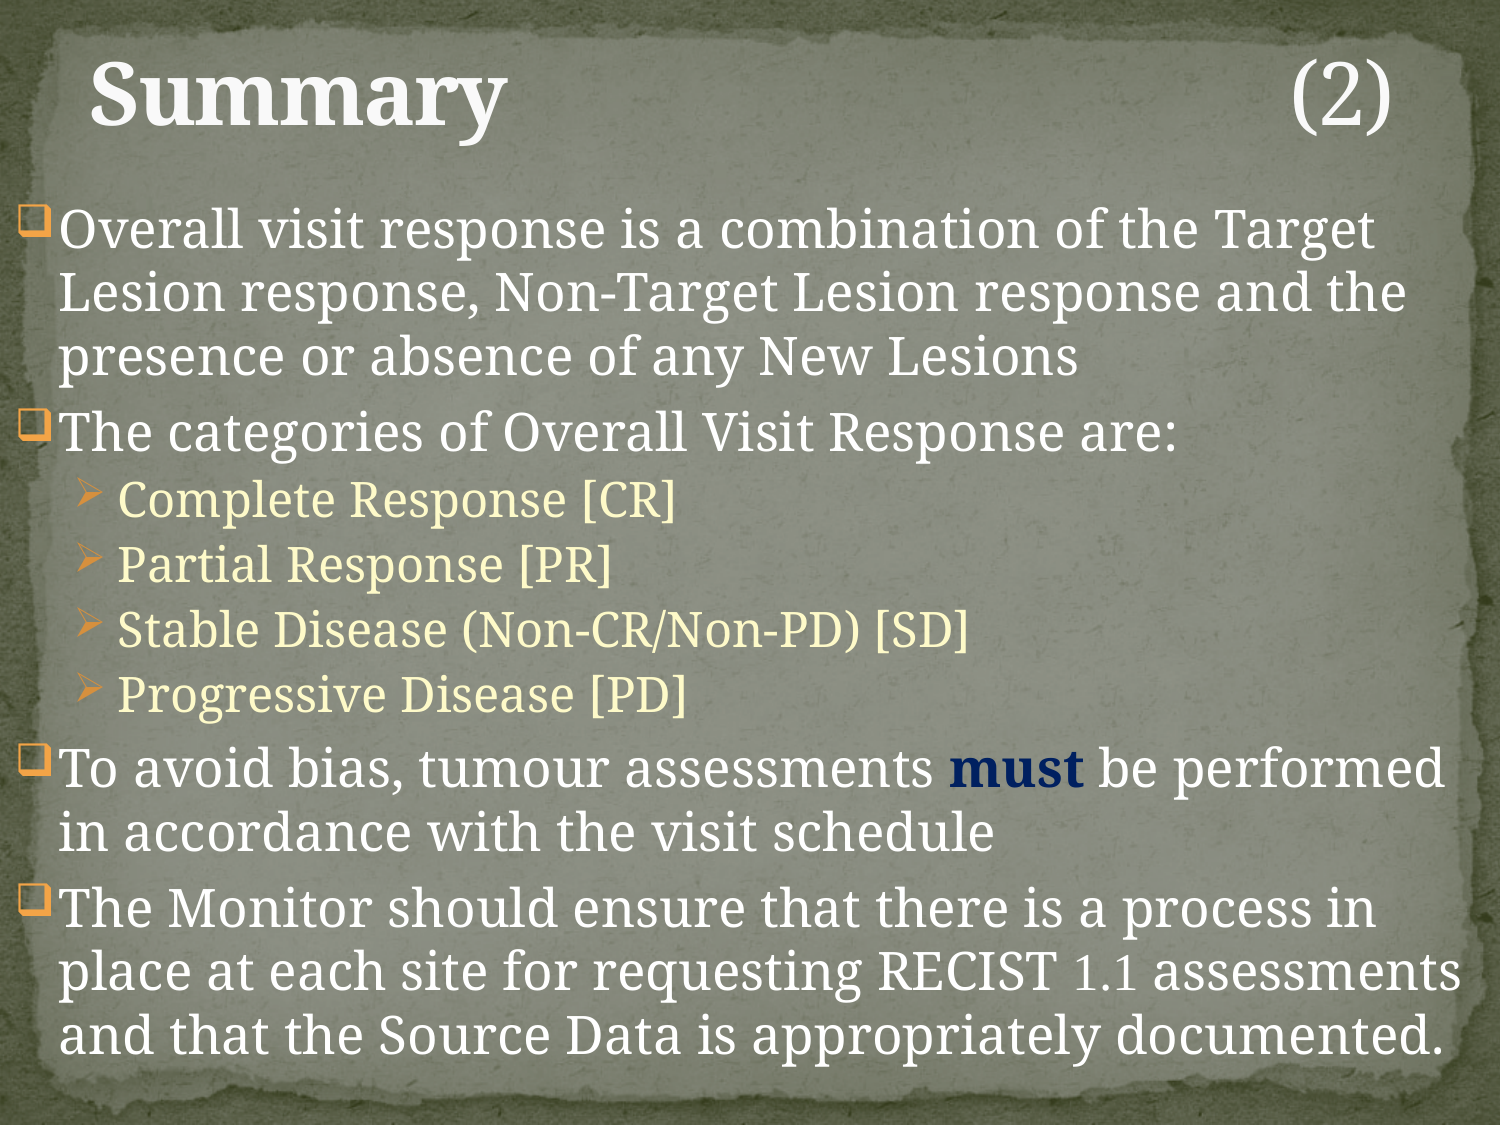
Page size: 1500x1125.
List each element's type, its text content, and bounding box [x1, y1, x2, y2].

title Summary (2) [74, 0, 1425, 150]
list Overall visit response is a combination of the Target Lesion response, Non-Target Lesion response and the presence or absence of any New Lesions The categories of Overall Visit Response are: Complete Response [CR] Partial Response [PR] Stable Disease (Non-CR/Non-PD) [SD] Progressive Disease [PD] To avoid bias, tumour assessments must be performed in accordance with the visit schedule The Monitor should ensure that there is a process in place at each site for requesting RECIST 1.1 assessments and that the Source Data is appropriately documented. [0, 187, 1500, 1125]
